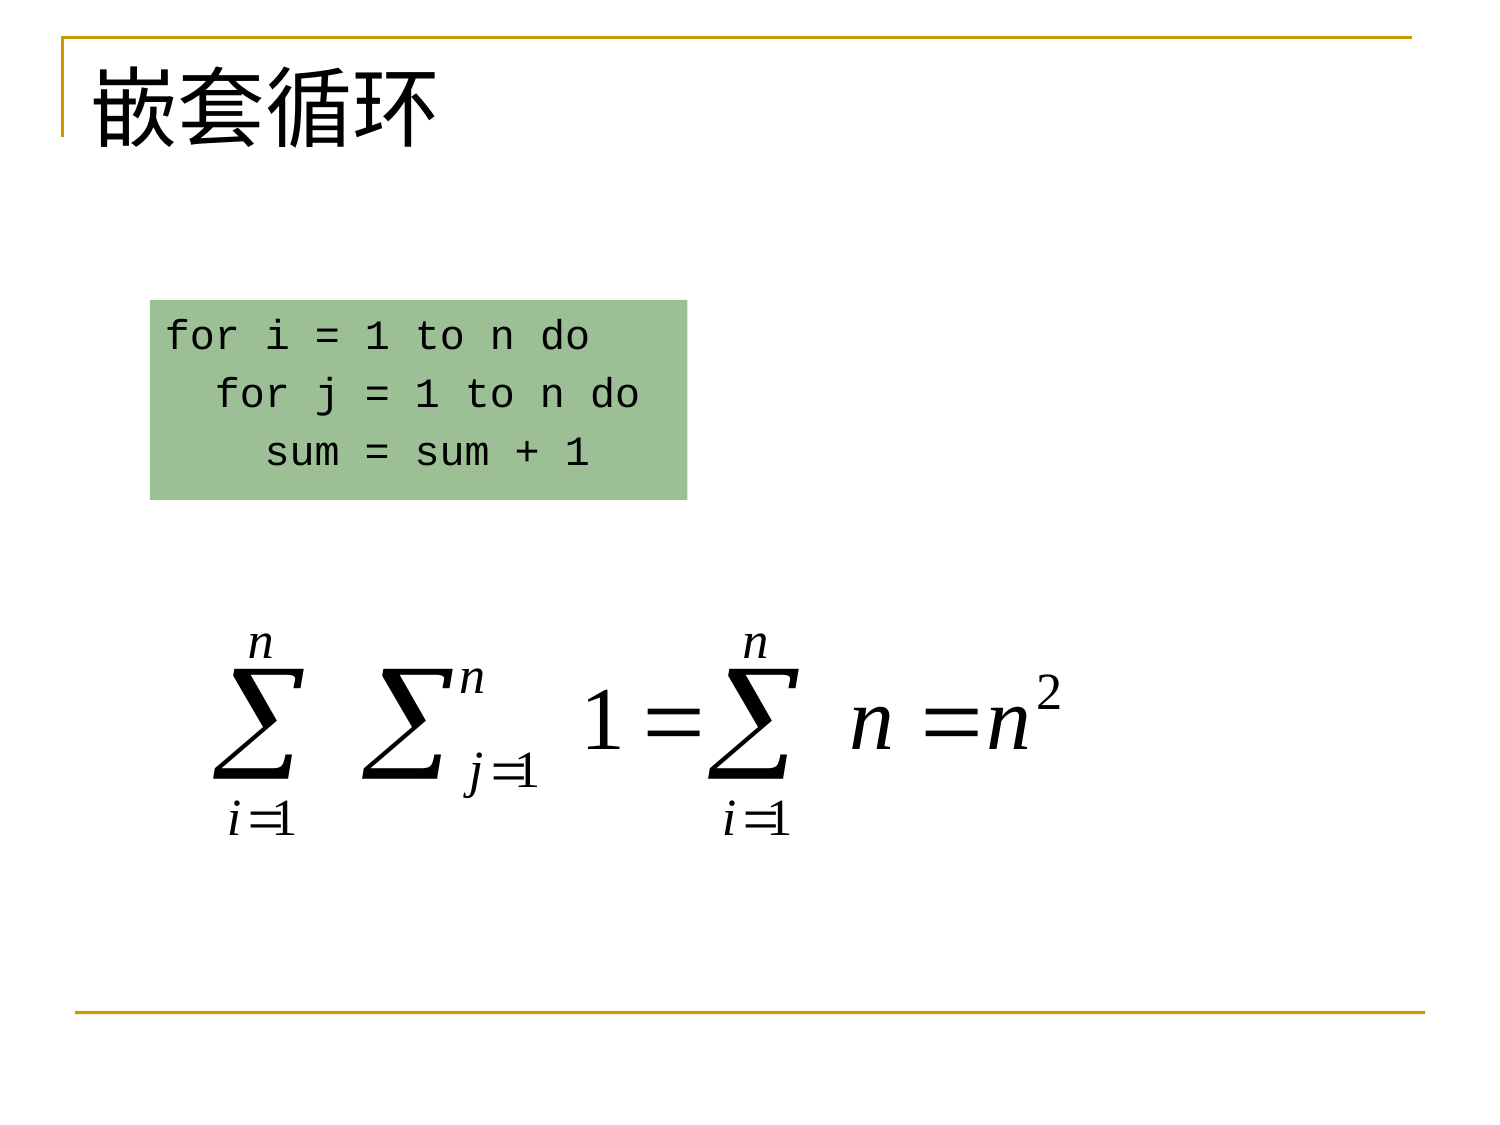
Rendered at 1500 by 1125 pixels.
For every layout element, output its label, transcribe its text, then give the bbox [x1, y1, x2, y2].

text_box for i = 1 to n do for j = 1 to n do sum = sum + 1 [149, 299, 688, 500]
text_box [199, 599, 1076, 855]
title 嵌套循环 [75, 45, 1425, 233]
